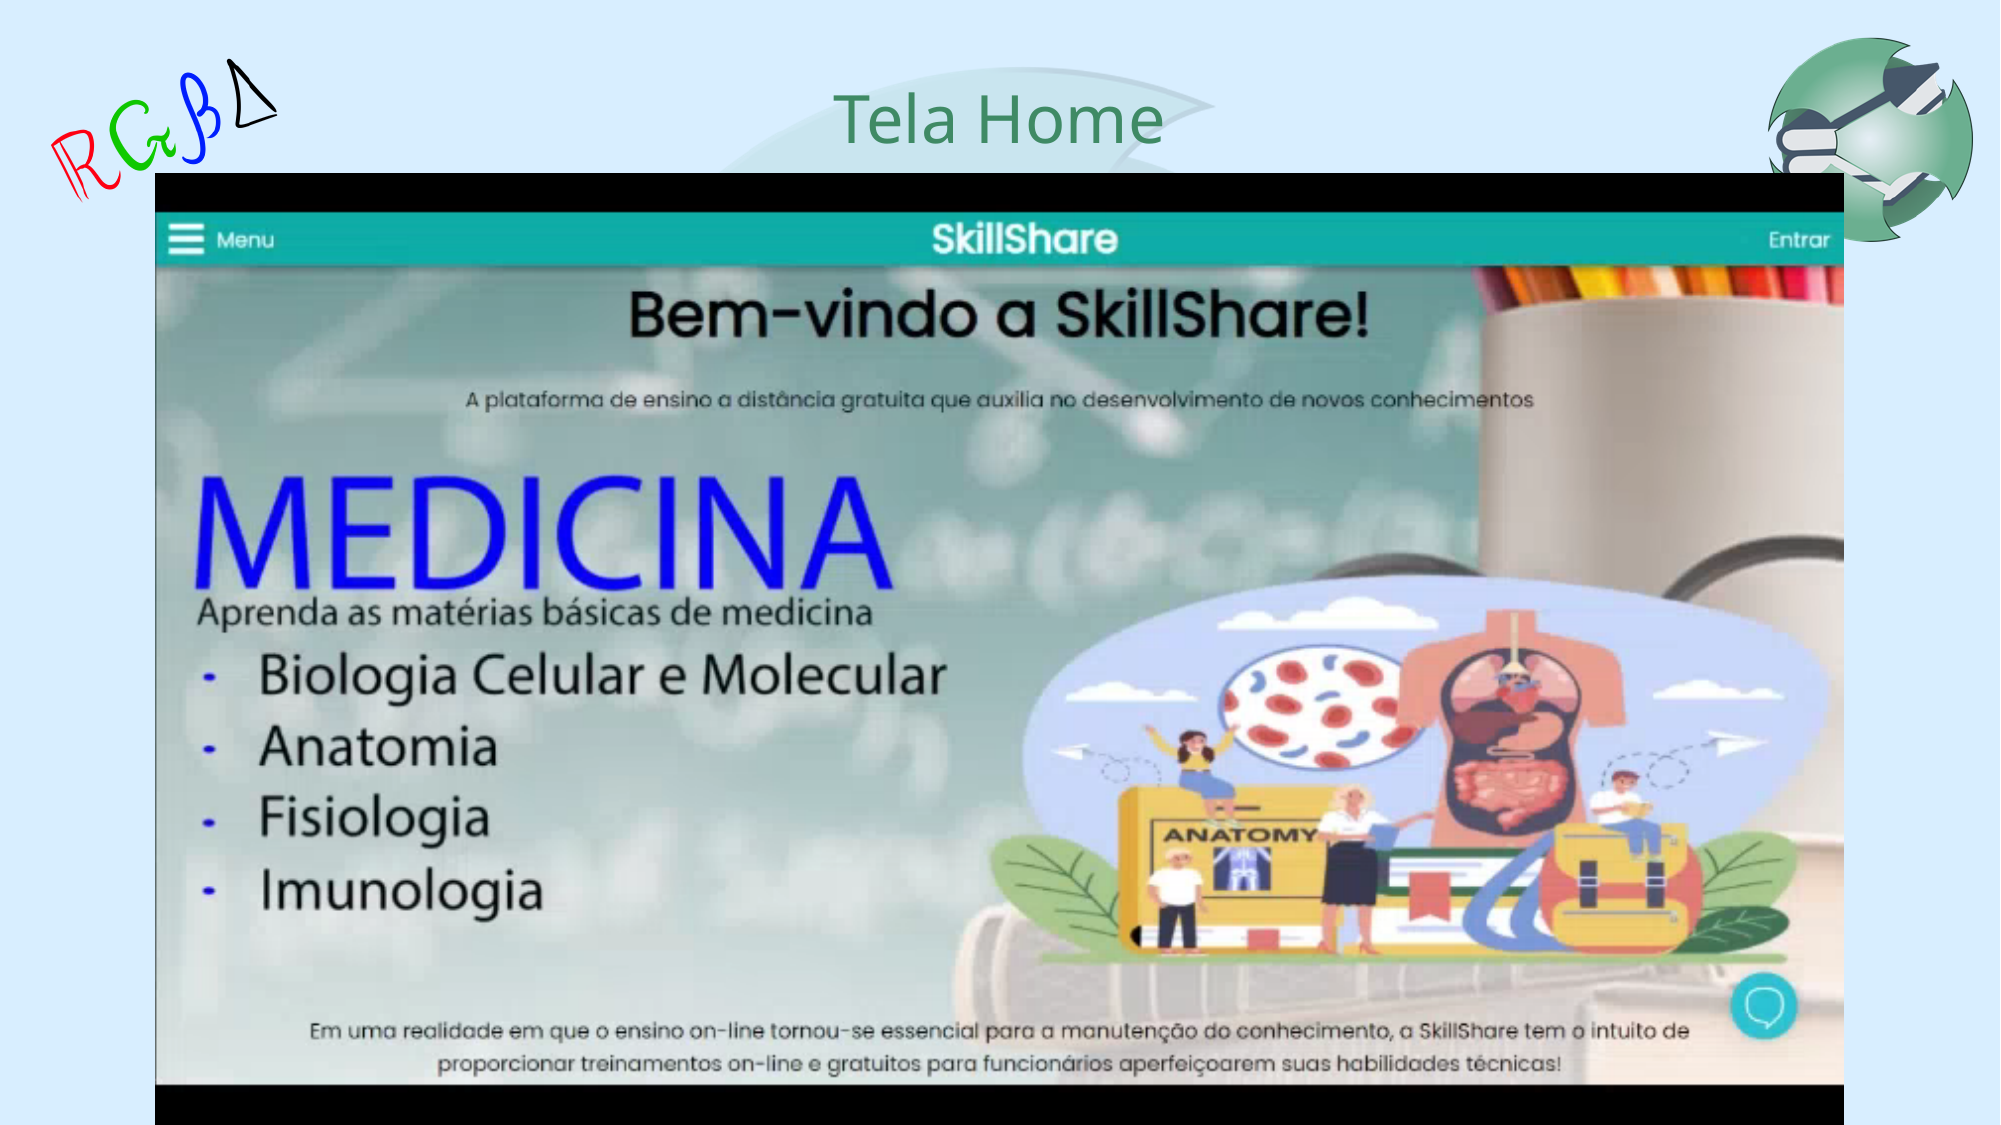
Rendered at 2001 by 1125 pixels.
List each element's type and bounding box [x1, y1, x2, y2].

picture [0, 0, 2000, 1125]
text_box [155, 172, 1845, 1125]
